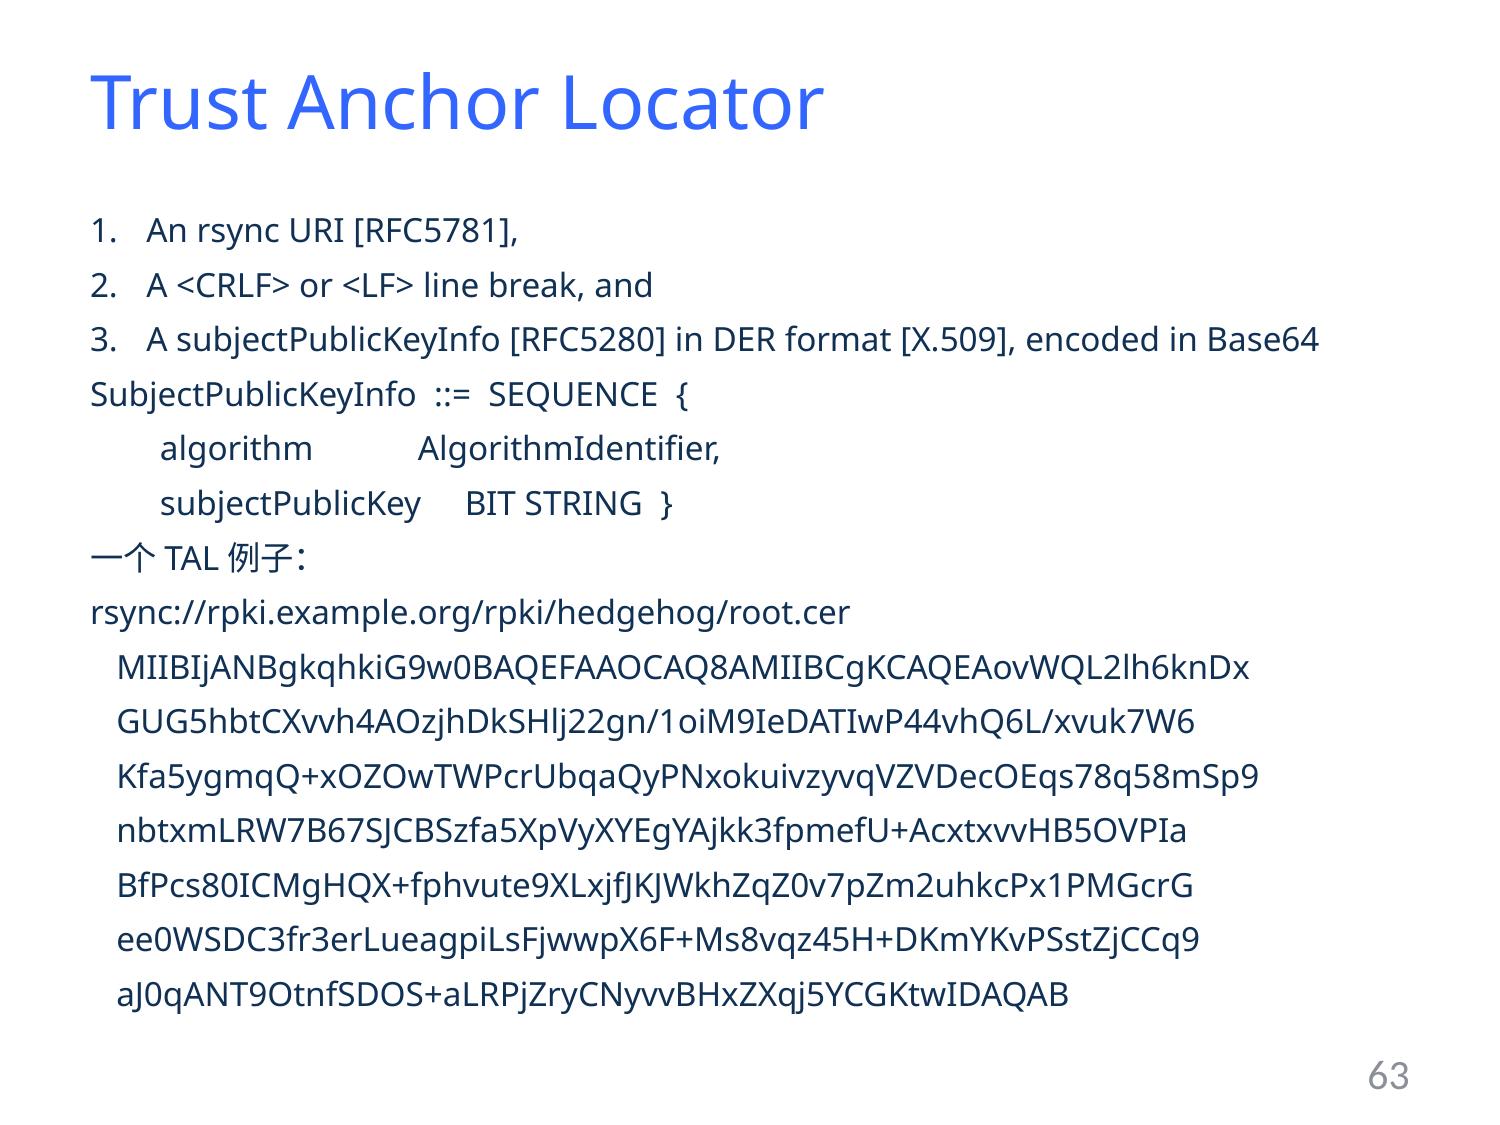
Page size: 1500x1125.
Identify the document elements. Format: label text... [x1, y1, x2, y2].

title Trust Anchor Locator [75, 6, 1425, 193]
slide_number 63 [1074, 1042, 1425, 1103]
list An rsync URI [RFC5781], A <CRLF> or <LF> line break, and A subjectPublicKeyInfo [RFC5280] in DER format [X.509], encoded in Base64 SubjectPublicKeyInfo ::= SEQUENCE { algorithm AlgorithmIdentifier, subjectPublicKey BIT STRING } 一个TAL例子： rsync://rpki.example.org/rpki/hedgehog/root.cer MIIBIjANBgkqhkiG9w0BAQEFAAOCAQ8AMIIBCgKCAQEAovWQL2lh6knDx GUG5hbtCXvvh4AOzjhDkSHlj22gn/1oiM9IeDATIwP44vhQ6L/xvuk7W6 Kfa5ygmqQ+xOZOwTWPcrUbqaQyPNxokuivzyvqVZVDecOEqs78q58mSp9 nbtxmLRW7B67SJCBSzfa5XpVyXYEgYAjkk3fpmefU+AcxtxvvHB5OVPIa BfPcs80ICMgHQX+fphvute9XLxjfJKJWkhZqZ0v7pZm2uhkcPx1PMGcrG ee0WSDC3fr3erLueagpiLsFjwwpX6F+Ms8vqz45H+DKmYKvPSstZjCCq9 aJ0qANT9OtnfSDOS+aLRPjZryCNyvvBHxZXqj5YCGKtwIDAQAB [75, 193, 1425, 1080]
